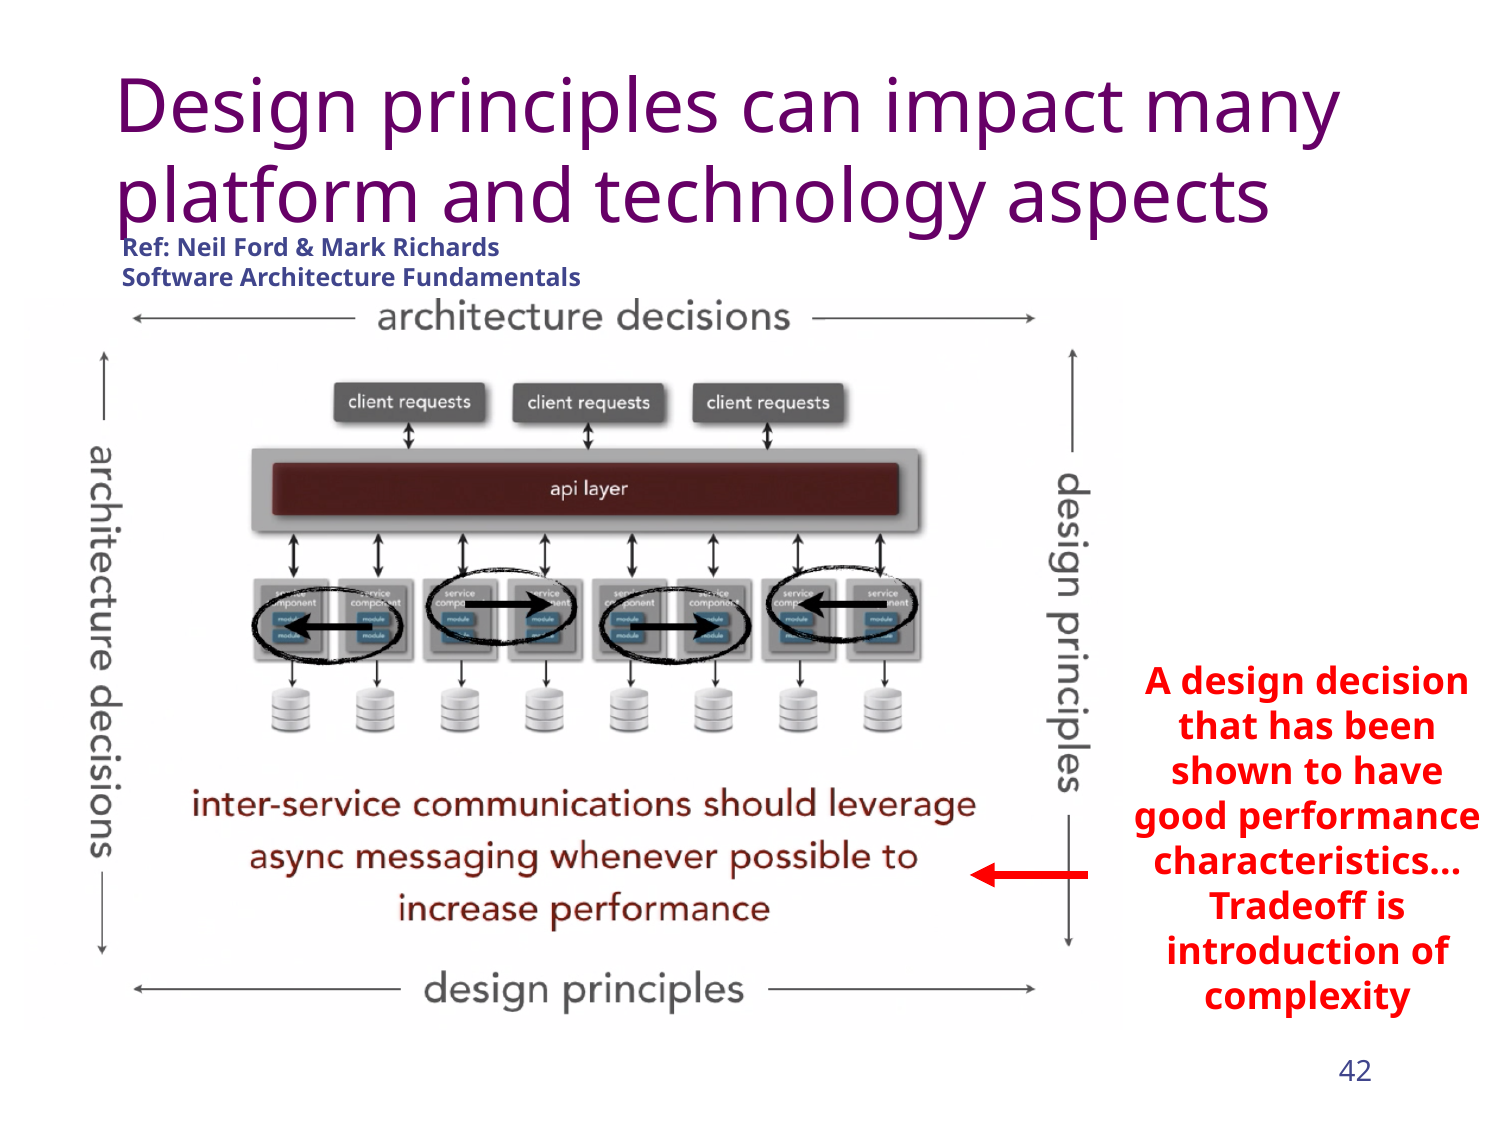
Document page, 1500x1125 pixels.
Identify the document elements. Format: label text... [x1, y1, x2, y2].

text_box Ref: Neil Ford & Mark Richards Software Architecture Fundamentals [107, 224, 597, 296]
title Design principles can impact many platform and technology aspects [99, 50, 1375, 238]
picture [24, 298, 1124, 1030]
text_box A design decision that has been shown to have good performance characteristics… Tradeoff is introduction of complexity [1128, 649, 1499, 1025]
slide_number 42 [1074, 1025, 1388, 1100]
